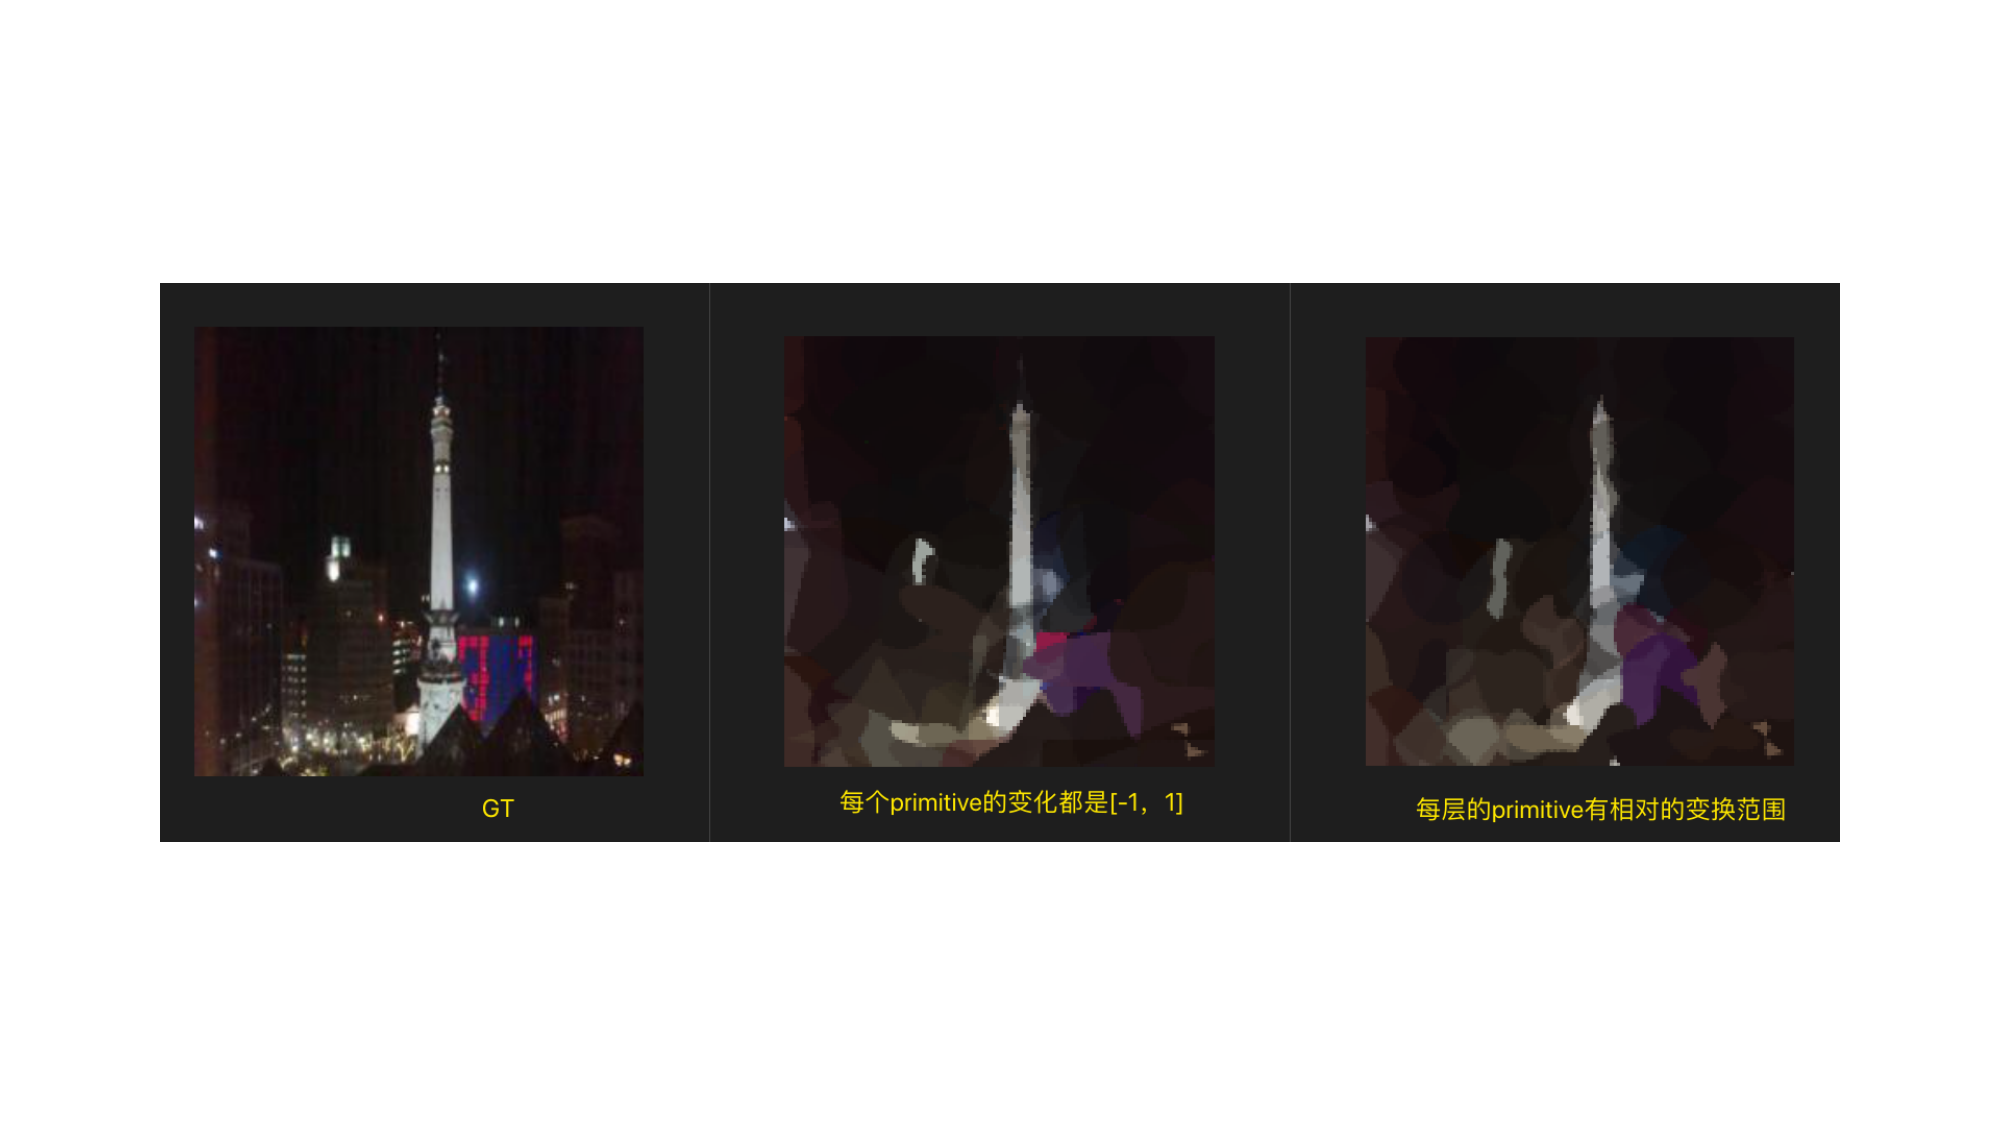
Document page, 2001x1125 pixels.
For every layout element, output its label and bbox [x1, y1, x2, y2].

picture [160, 283, 1840, 842]
